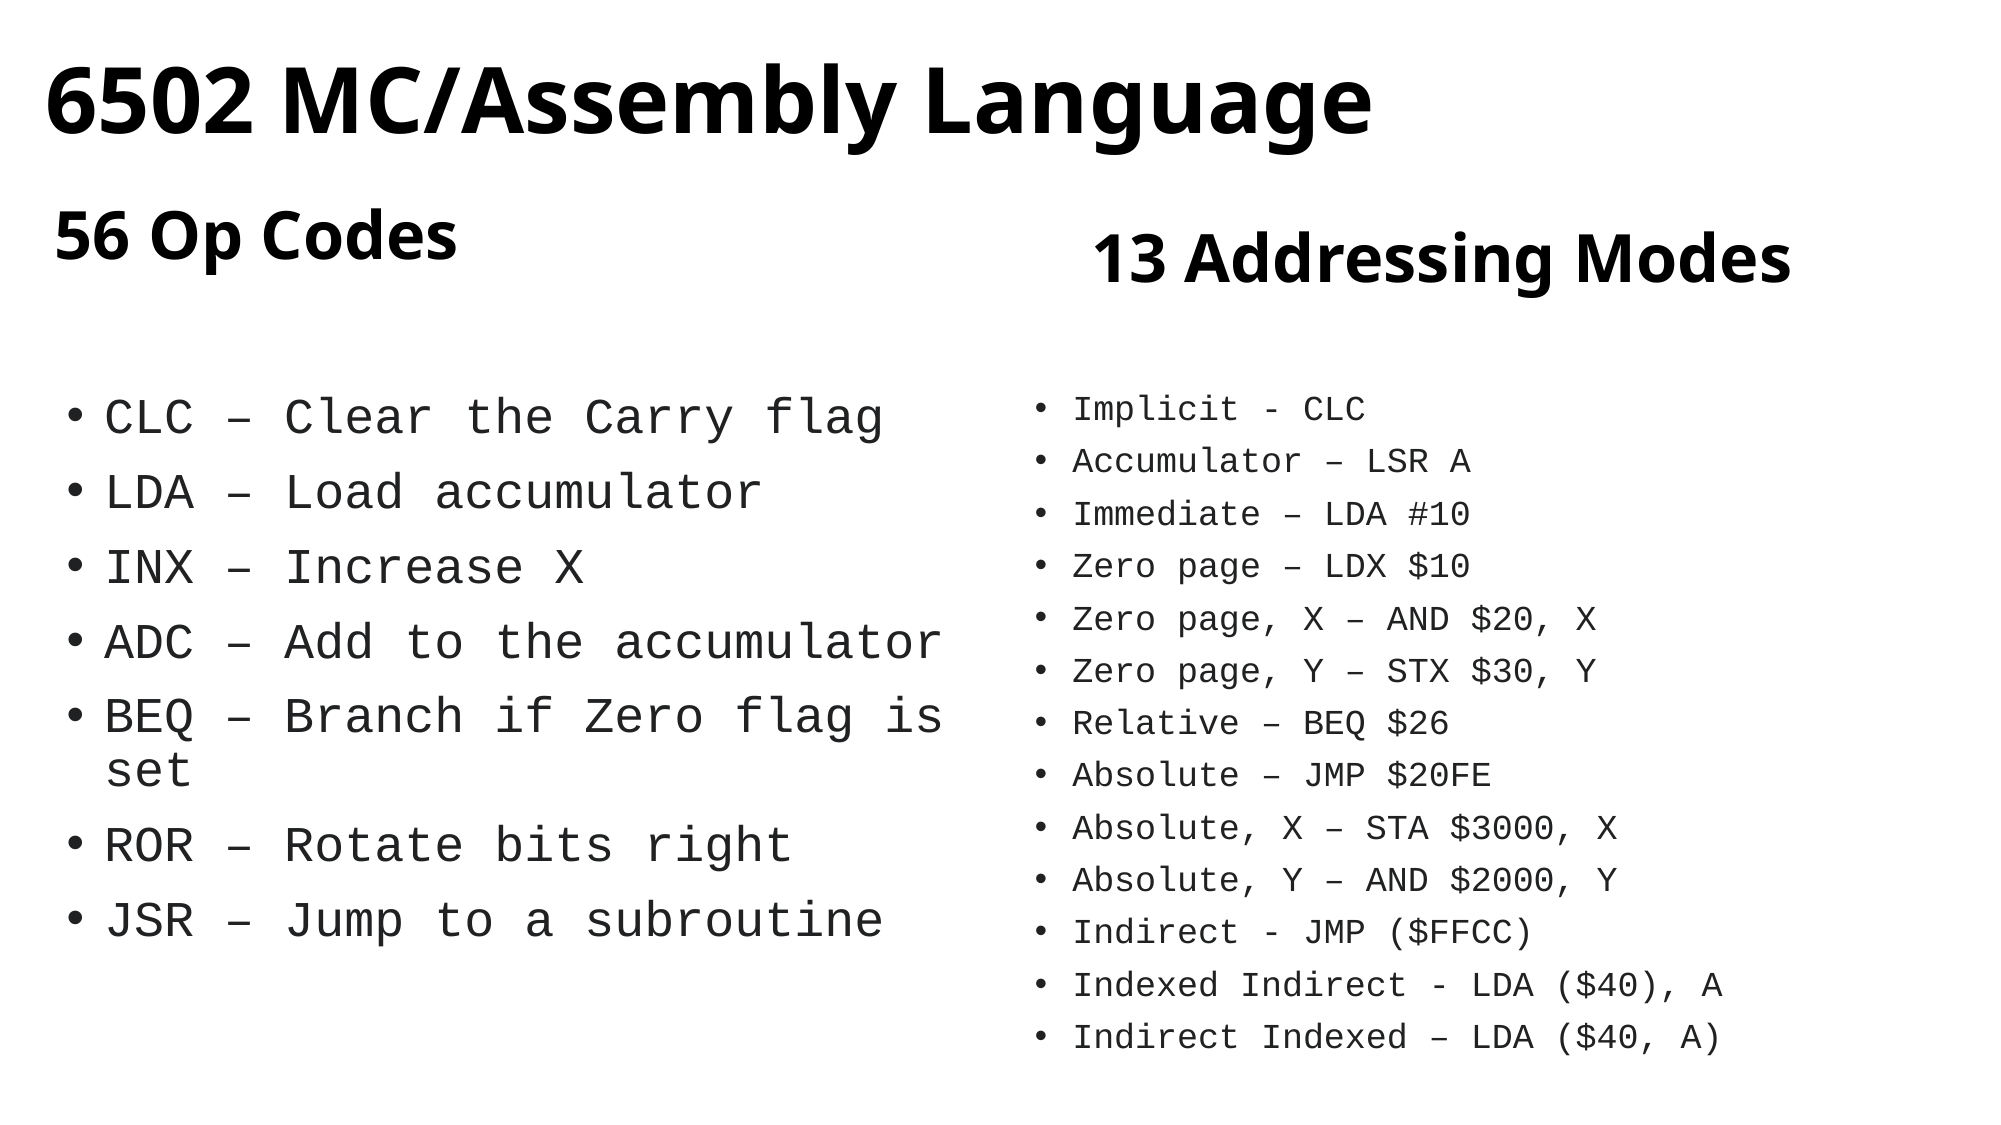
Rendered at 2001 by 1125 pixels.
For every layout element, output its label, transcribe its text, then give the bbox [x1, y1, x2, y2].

title 6502 MC/Assembly Language [30, 41, 1988, 166]
text_box 56 Op Codes [39, 176, 979, 300]
text_box 13 Addressing Modes [1076, 199, 1823, 323]
list Implicit - CLC Accumulator – LSR A Immediate – LDA #10 Zero page – LDX $10 Zero page, X – AND $20, X Zero page, Y – STX $30, Y Relative – BEQ $26 Absolute – JMP $20FE Absolute, X – STA $3000, X Absolute, Y – AND $2000, Y Indirect - JMP ($FFCC) Indexed Indirect - LDA ($40), A Indirect Indexed – LDA ($40, A) [1019, 382, 1934, 1070]
text_box CLC – Clear the Carry flag LDA – Load accumulator INX – Increase X ADC – Add to the accumulator BEQ – Branch if Zero flag is set ROR – Rotate bits right JSR – Jump to a subroutine [51, 382, 966, 1028]
